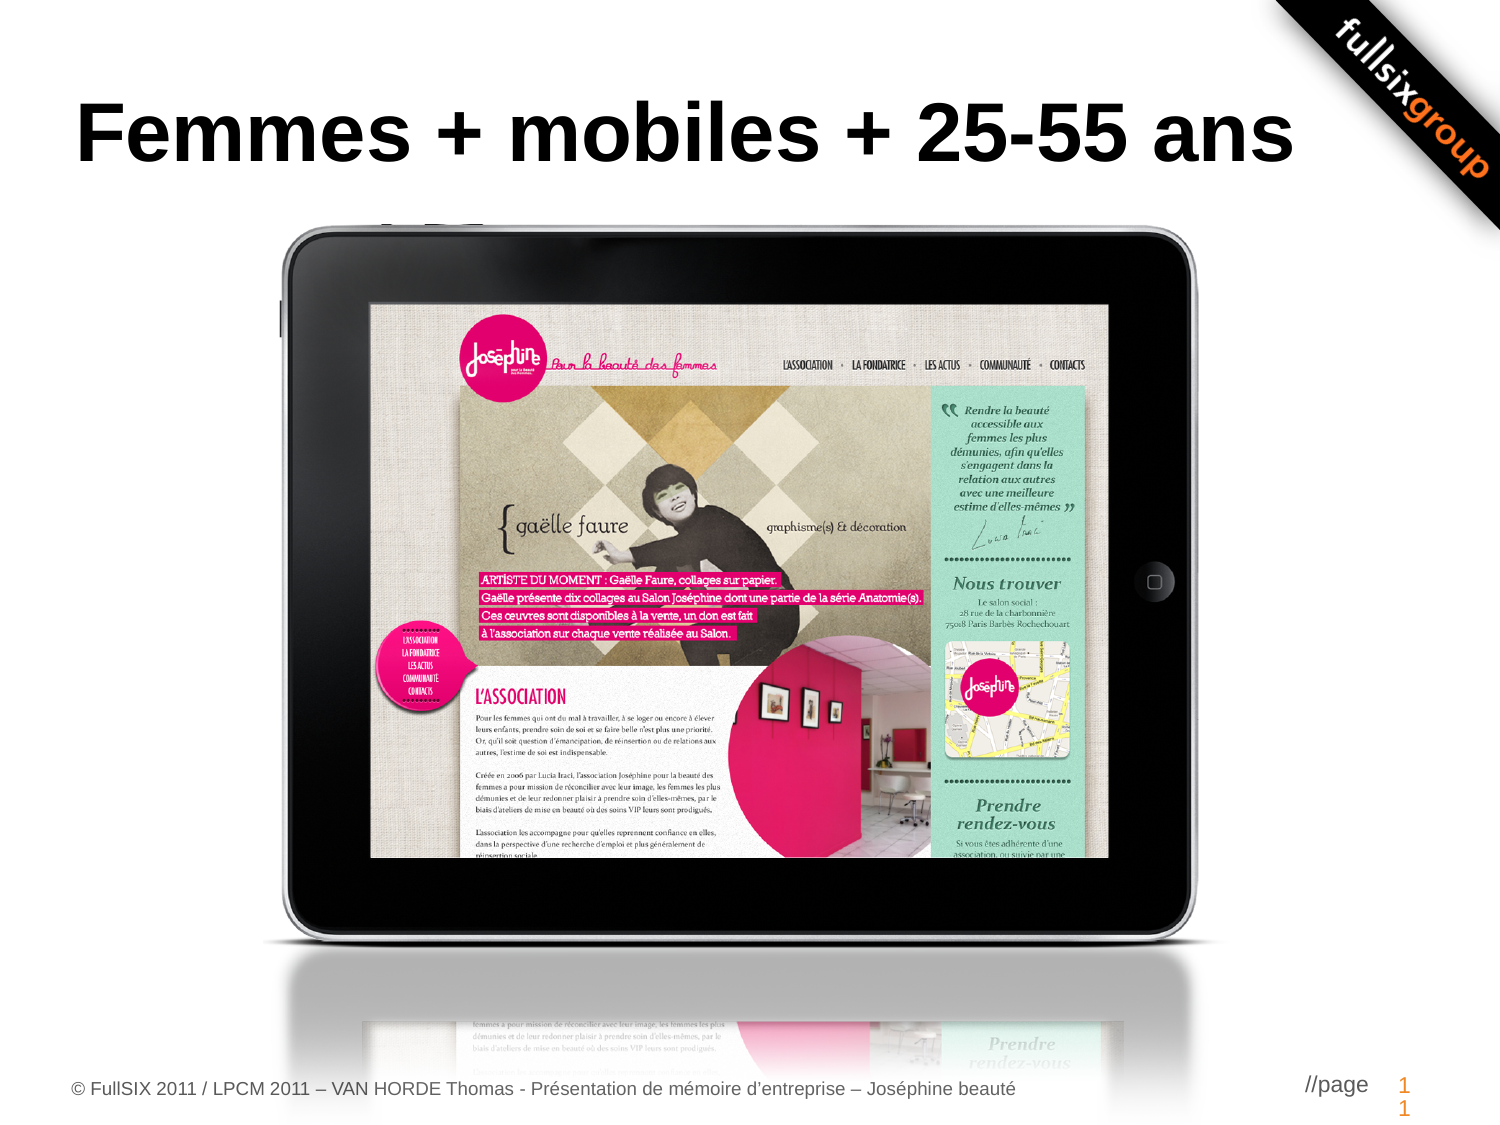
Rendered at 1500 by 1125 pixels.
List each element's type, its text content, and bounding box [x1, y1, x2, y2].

picture [128, 0, 1500, 1125]
title Femmes + mobiles + 25-55 ans [23, 70, 1348, 282]
slide_number 11 [1382, 1065, 1424, 1105]
